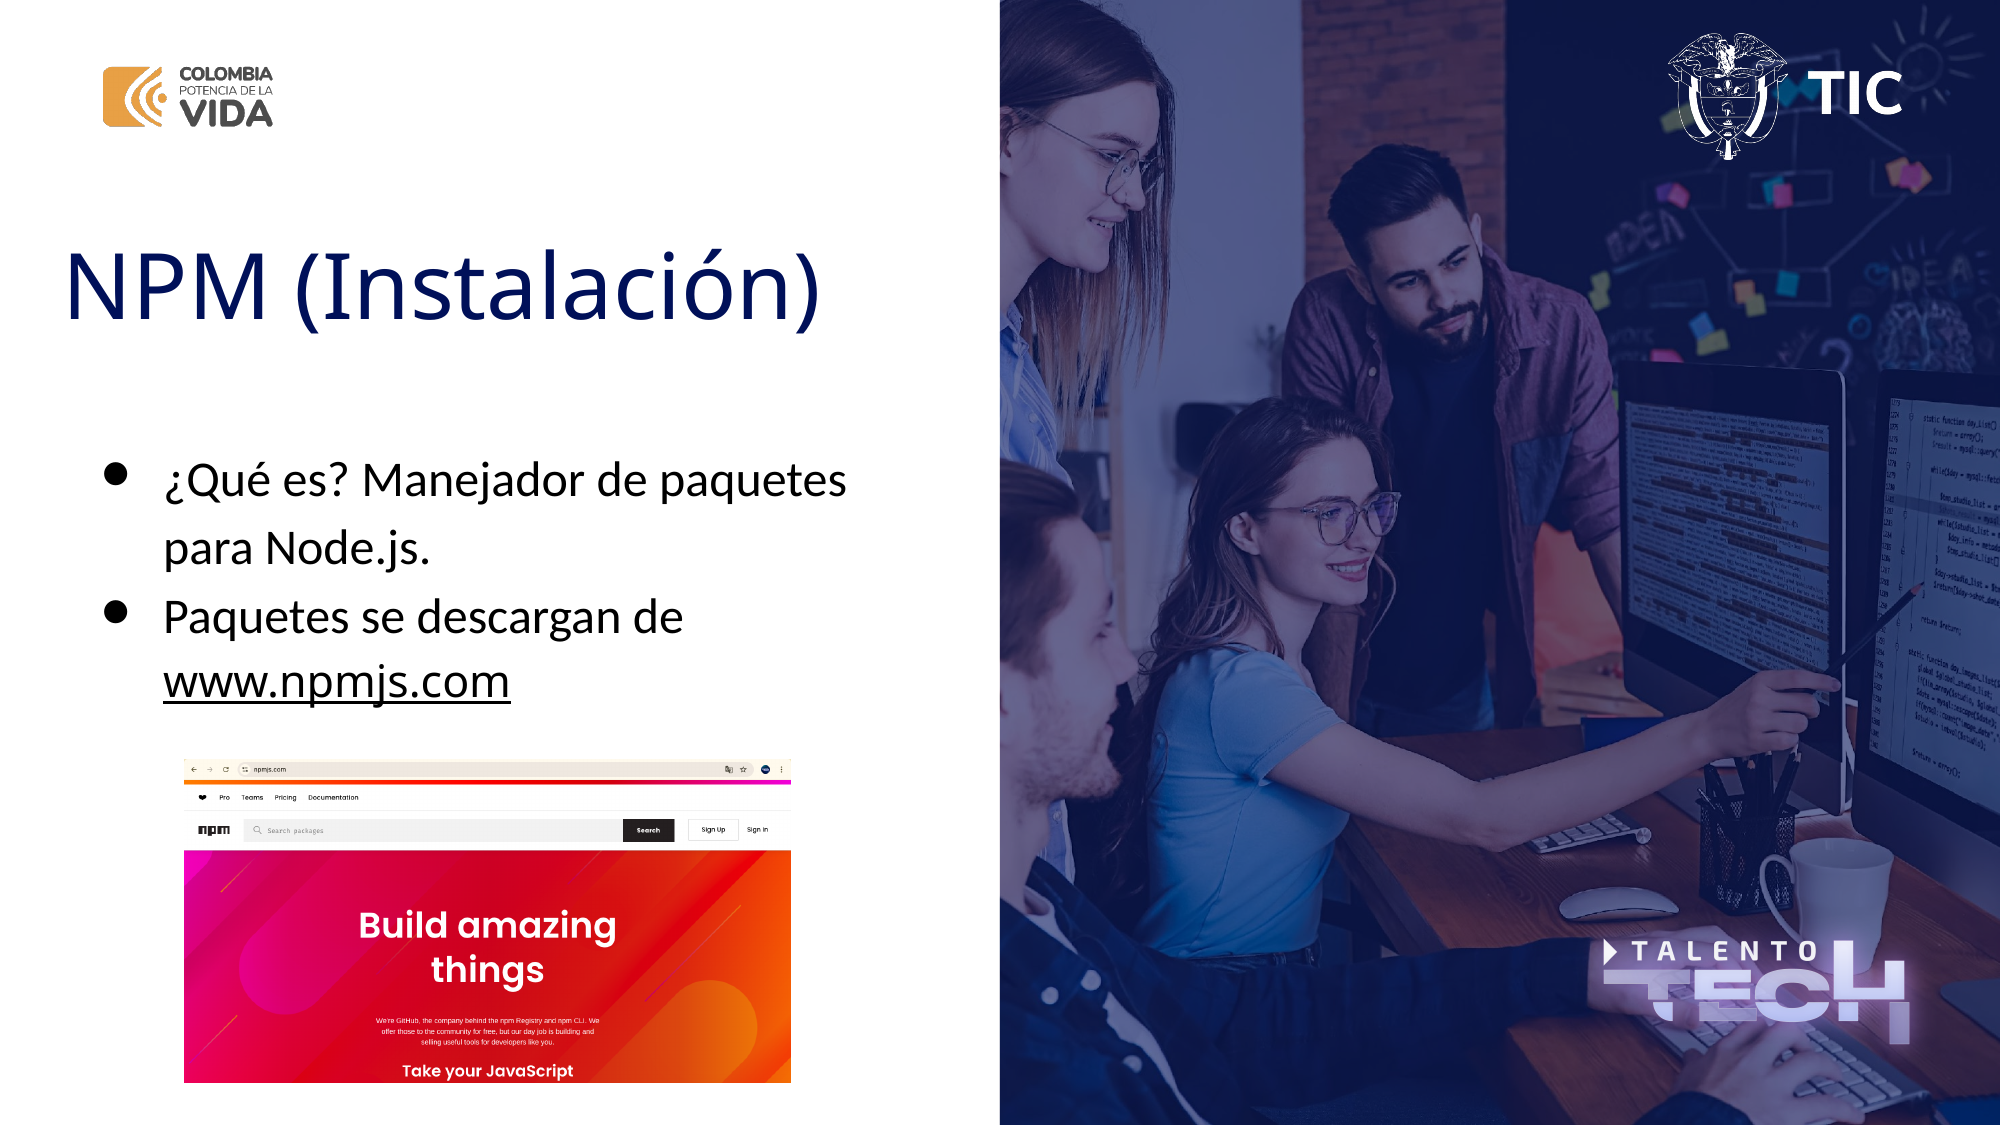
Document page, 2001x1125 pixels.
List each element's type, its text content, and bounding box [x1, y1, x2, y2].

text_box ¿Qué es? Manejador de paquetes para Node.js. Paquetes se descargan de www.npmjs.com [73, 429, 902, 851]
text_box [97, 33, 1903, 160]
picture [999, 0, 2000, 1125]
picture [183, 759, 791, 1083]
text_box NPM (Instalación) [48, 219, 994, 345]
